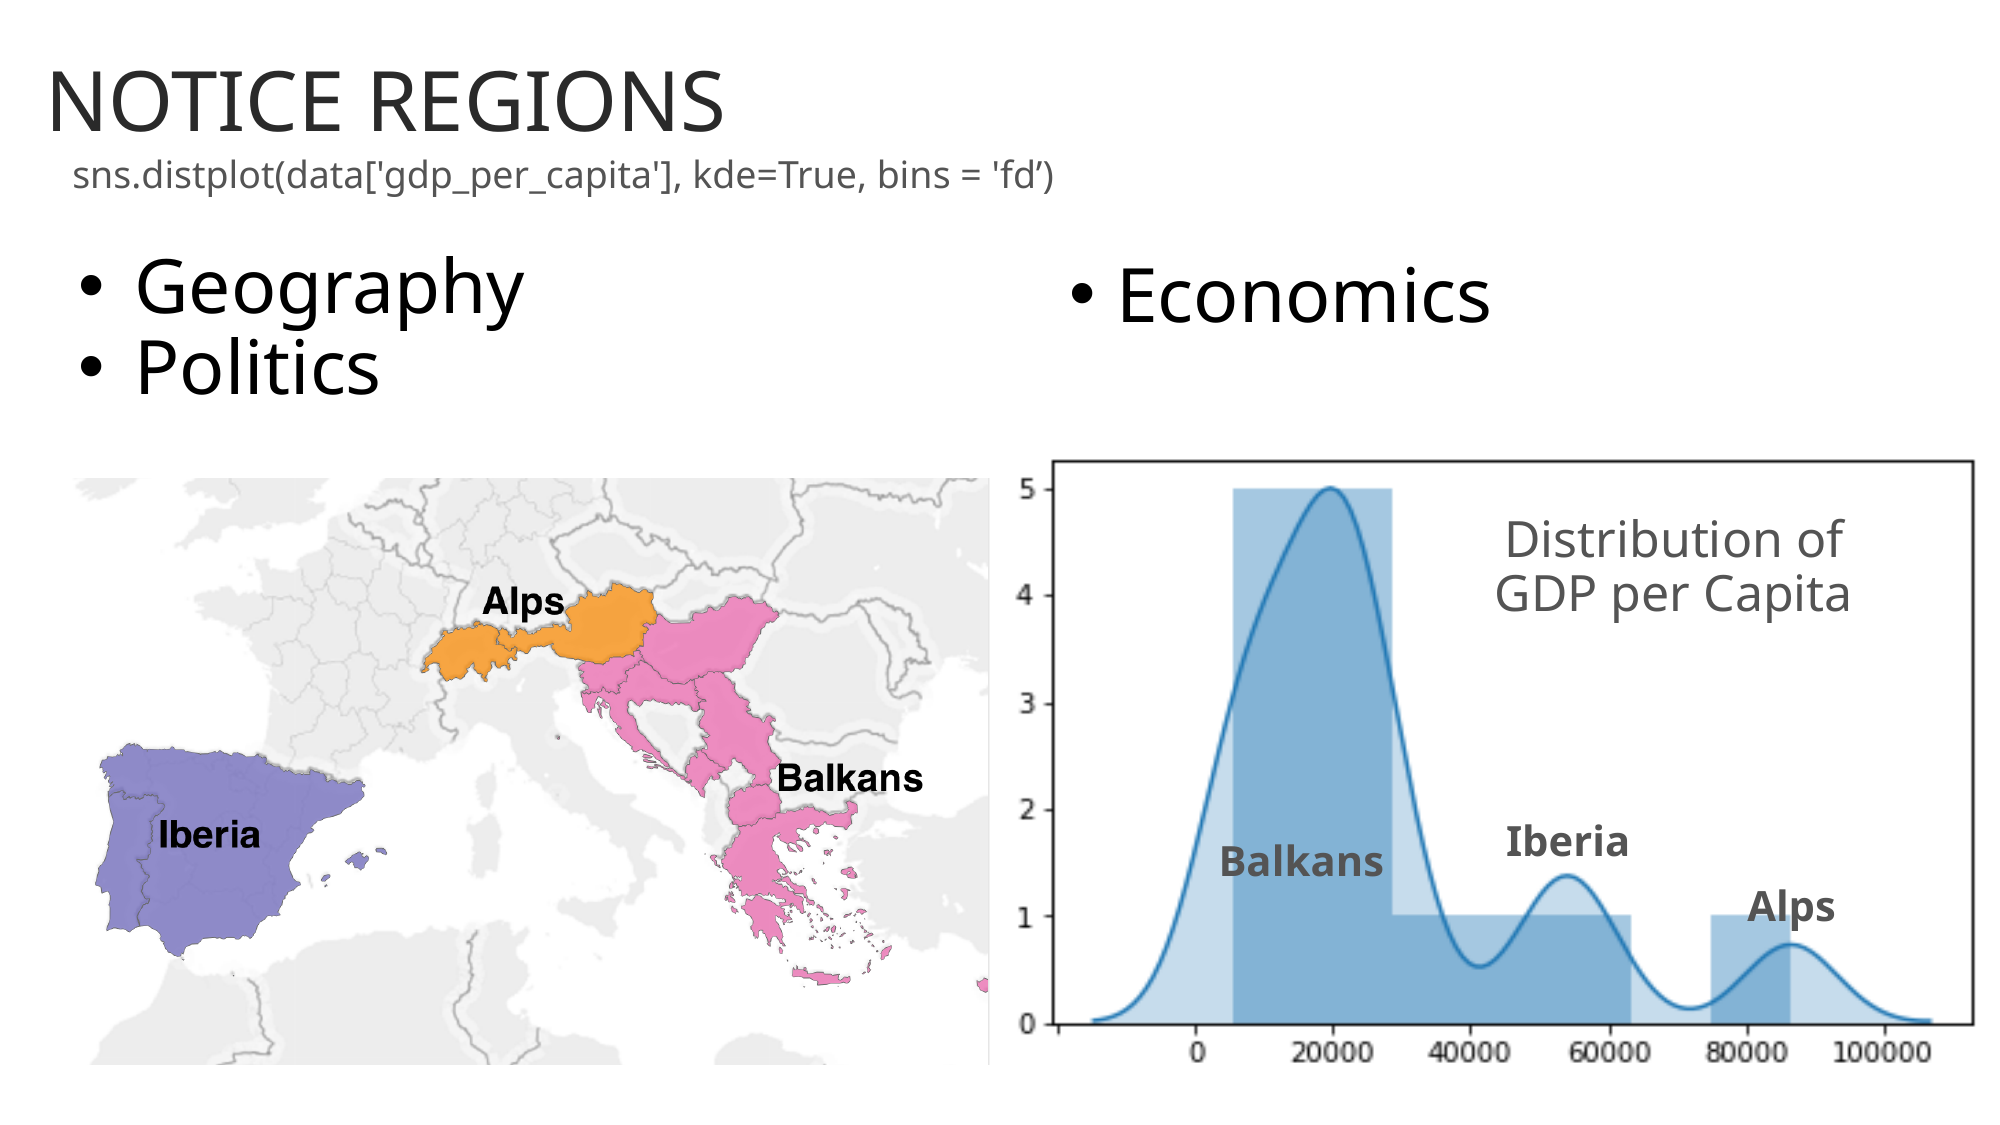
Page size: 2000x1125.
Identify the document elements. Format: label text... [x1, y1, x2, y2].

text_box Economics [1054, 240, 1605, 346]
text_box ﻿﻿sns.distplot(data['gdp_per_capita'], kde=True, bins = 'fd’) [57, 143, 1070, 204]
picture [35, 435, 2000, 1125]
text_box Geography Politics [63, 241, 541, 419]
text_box Notice regions [30, 52, 1299, 193]
